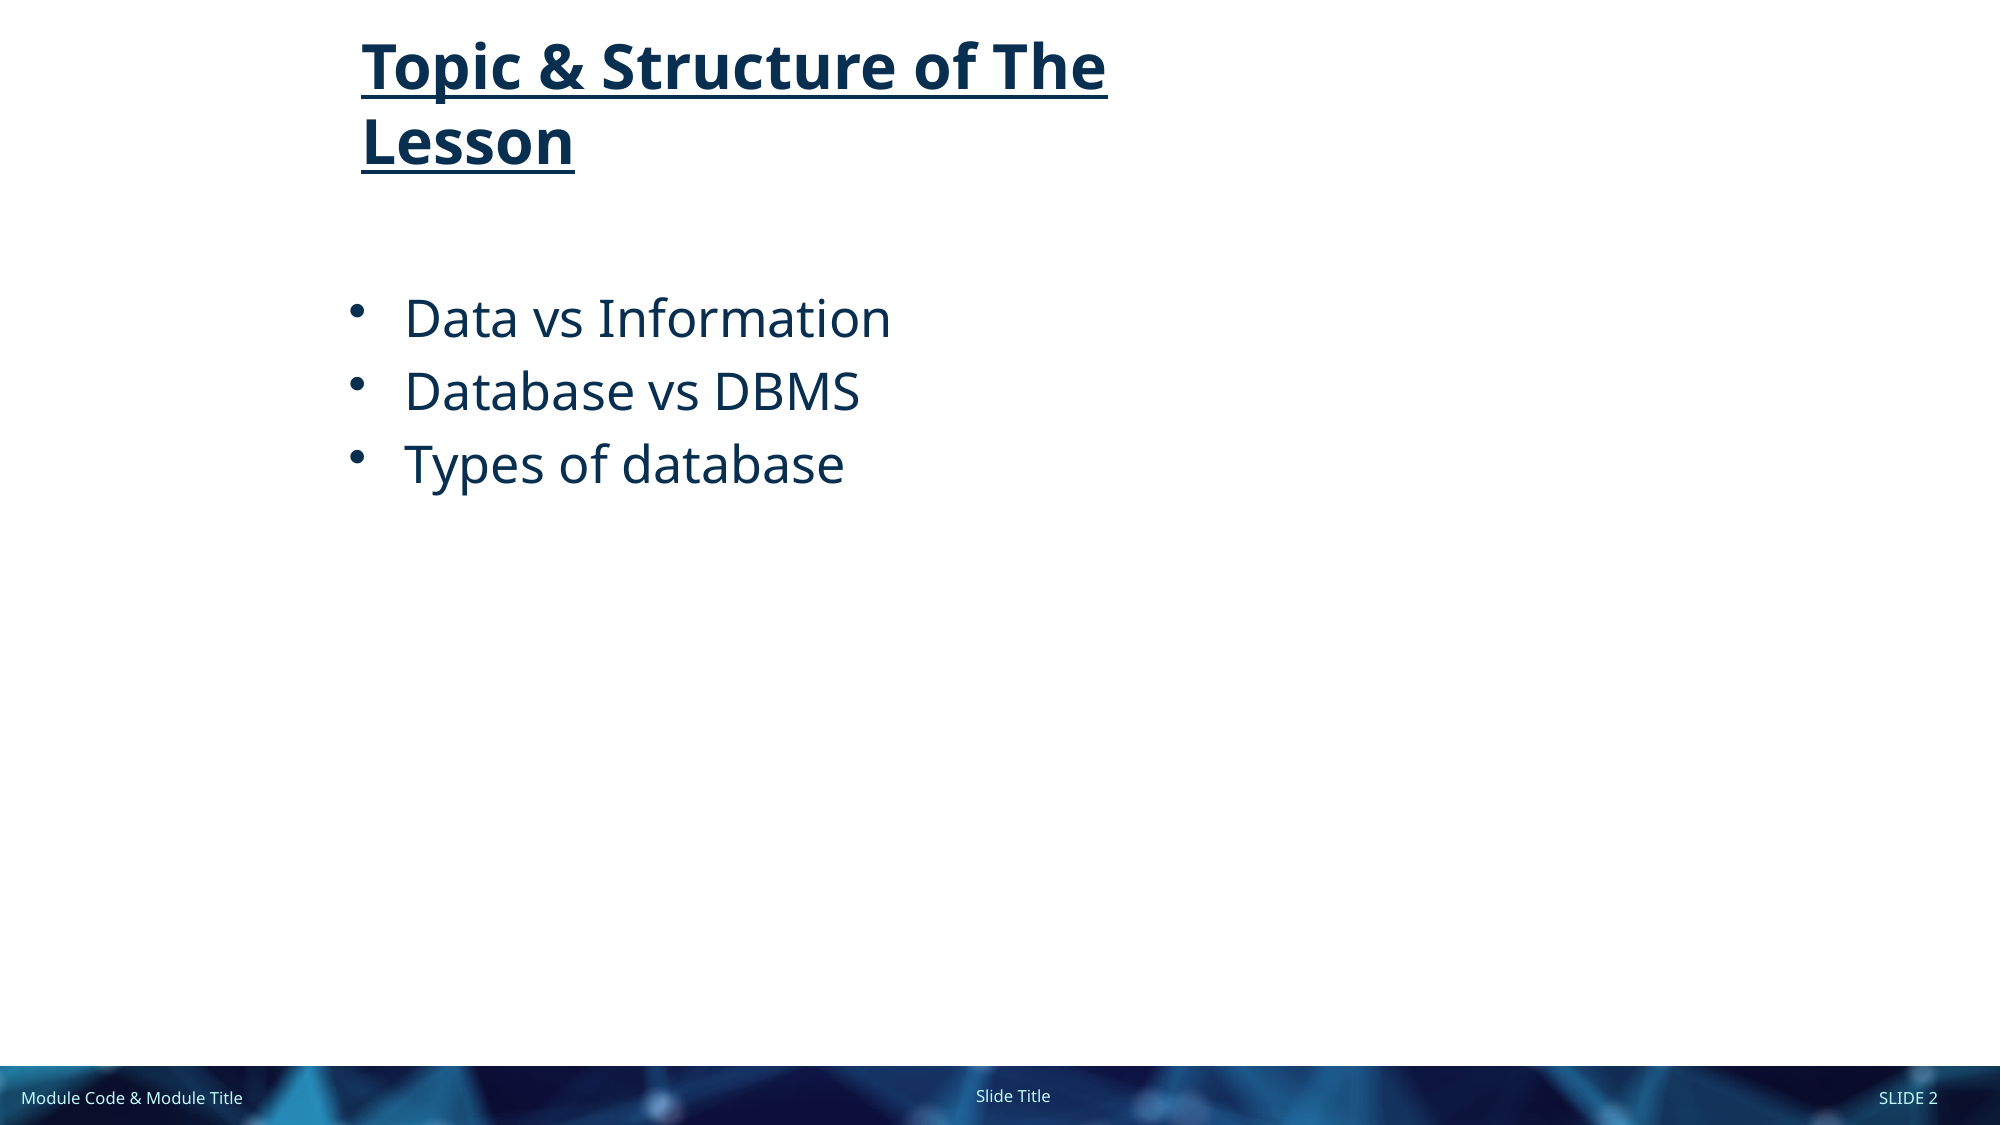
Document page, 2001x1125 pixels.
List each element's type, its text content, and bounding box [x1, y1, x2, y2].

picture [0, 1066, 2000, 1125]
list Data vs Information Database vs DBMS Types of database [333, 278, 1684, 1021]
title Topic & Structure of The Lesson [346, 0, 1306, 204]
